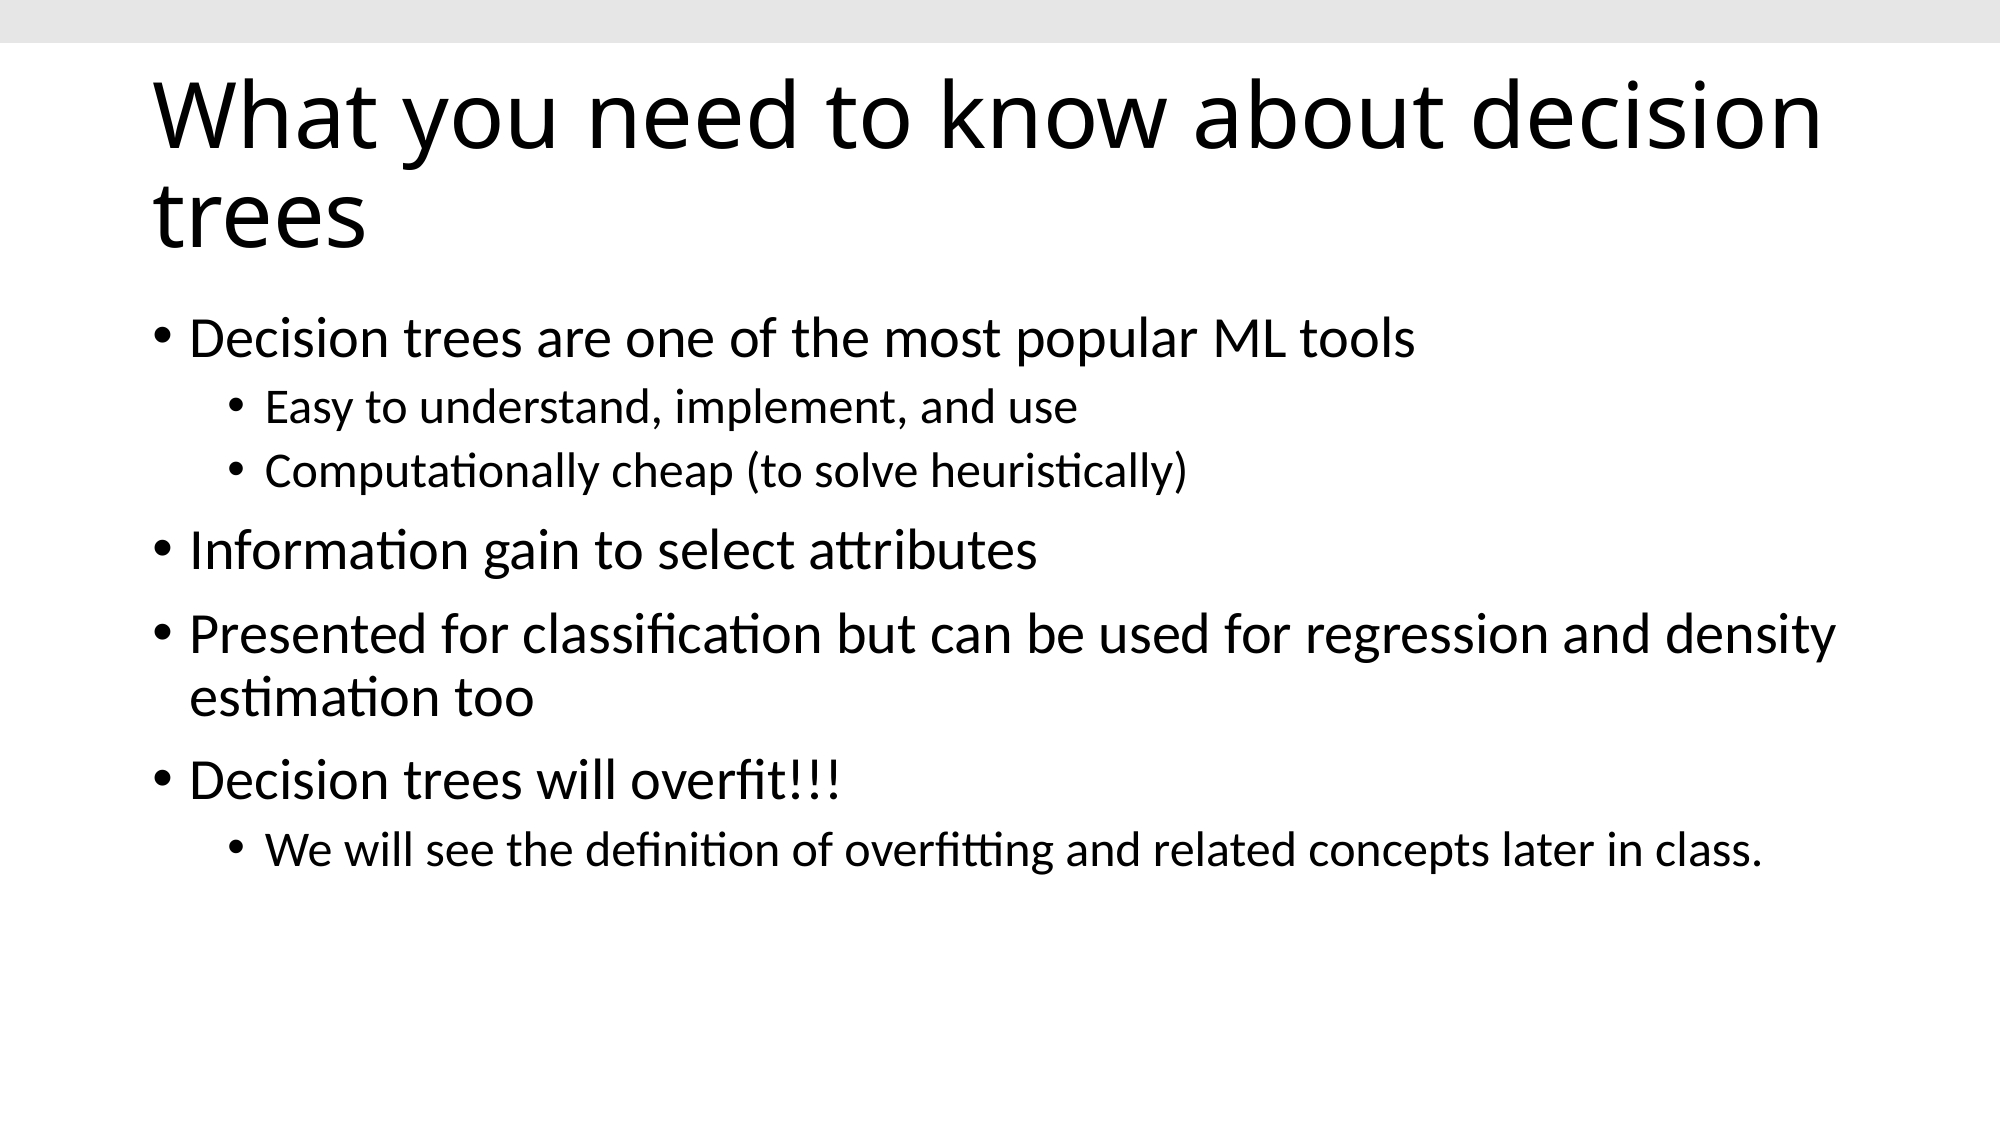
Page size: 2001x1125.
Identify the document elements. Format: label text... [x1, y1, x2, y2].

list Decision trees are one of the most popular ML tools Easy to understand, implement, and use Computationally cheap (to solve heuristically) Information gain to select attributes Presented for classification but can be used for regression and density estimation too Decision trees will overfit!!! We will see the definition of overfitting and related concepts later in class. [137, 299, 1863, 1125]
title What you need to know about decision trees [137, 59, 1863, 278]
text_box [0, 0, 2000, 44]
